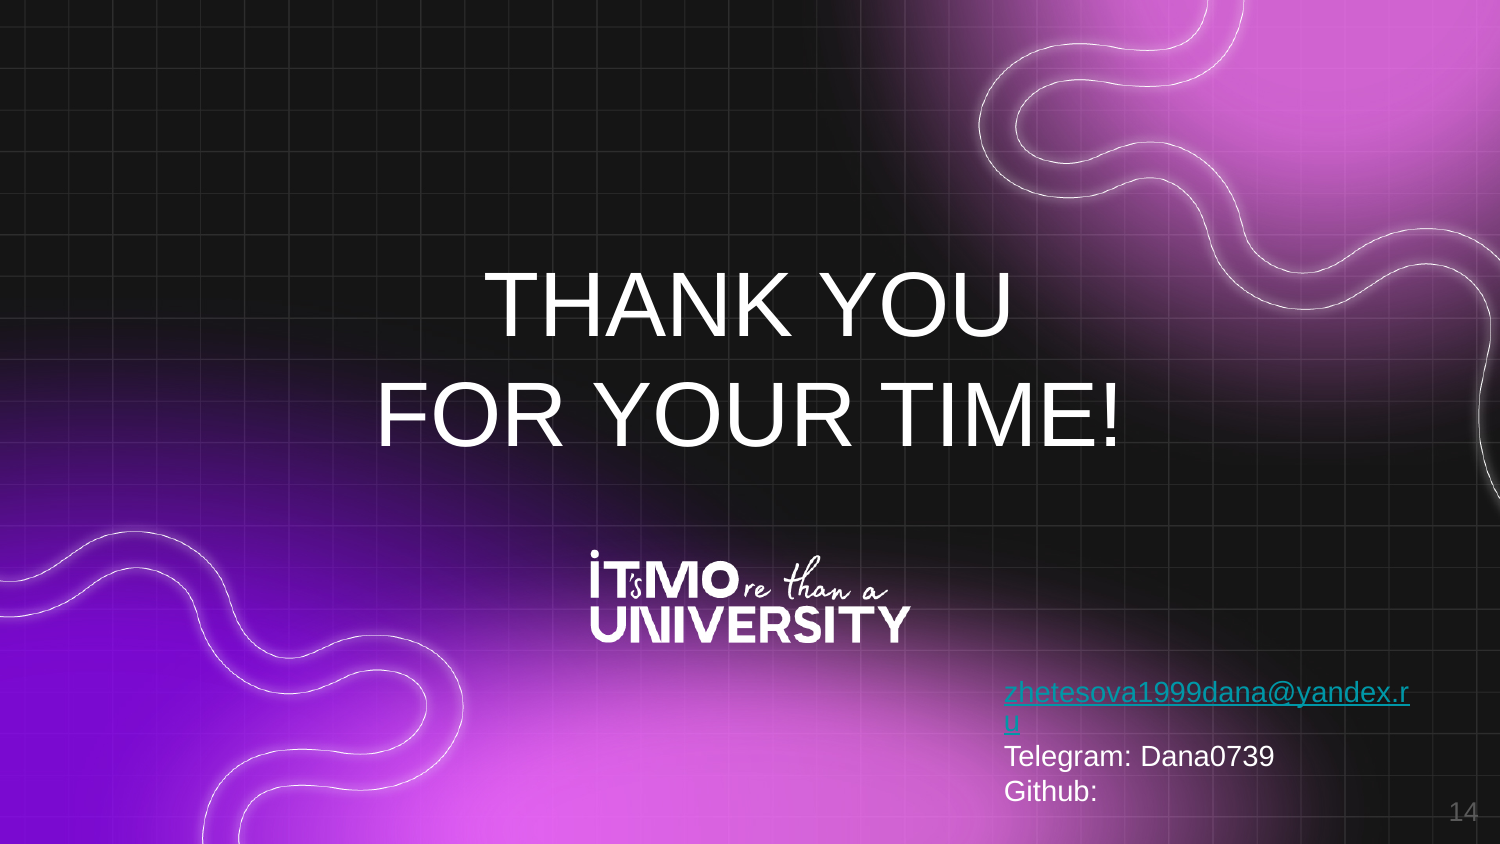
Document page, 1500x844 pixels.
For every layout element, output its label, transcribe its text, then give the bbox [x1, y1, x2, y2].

text_box zhetesova1999dana@yandex.ru Telegram: Dana0739 Github: [988, 665, 1439, 786]
title THANK YOU FOR YOUR TIME! [75, 252, 1425, 458]
picture [0, 0, 1500, 844]
slide_number 14 [1403, 779, 1494, 844]
